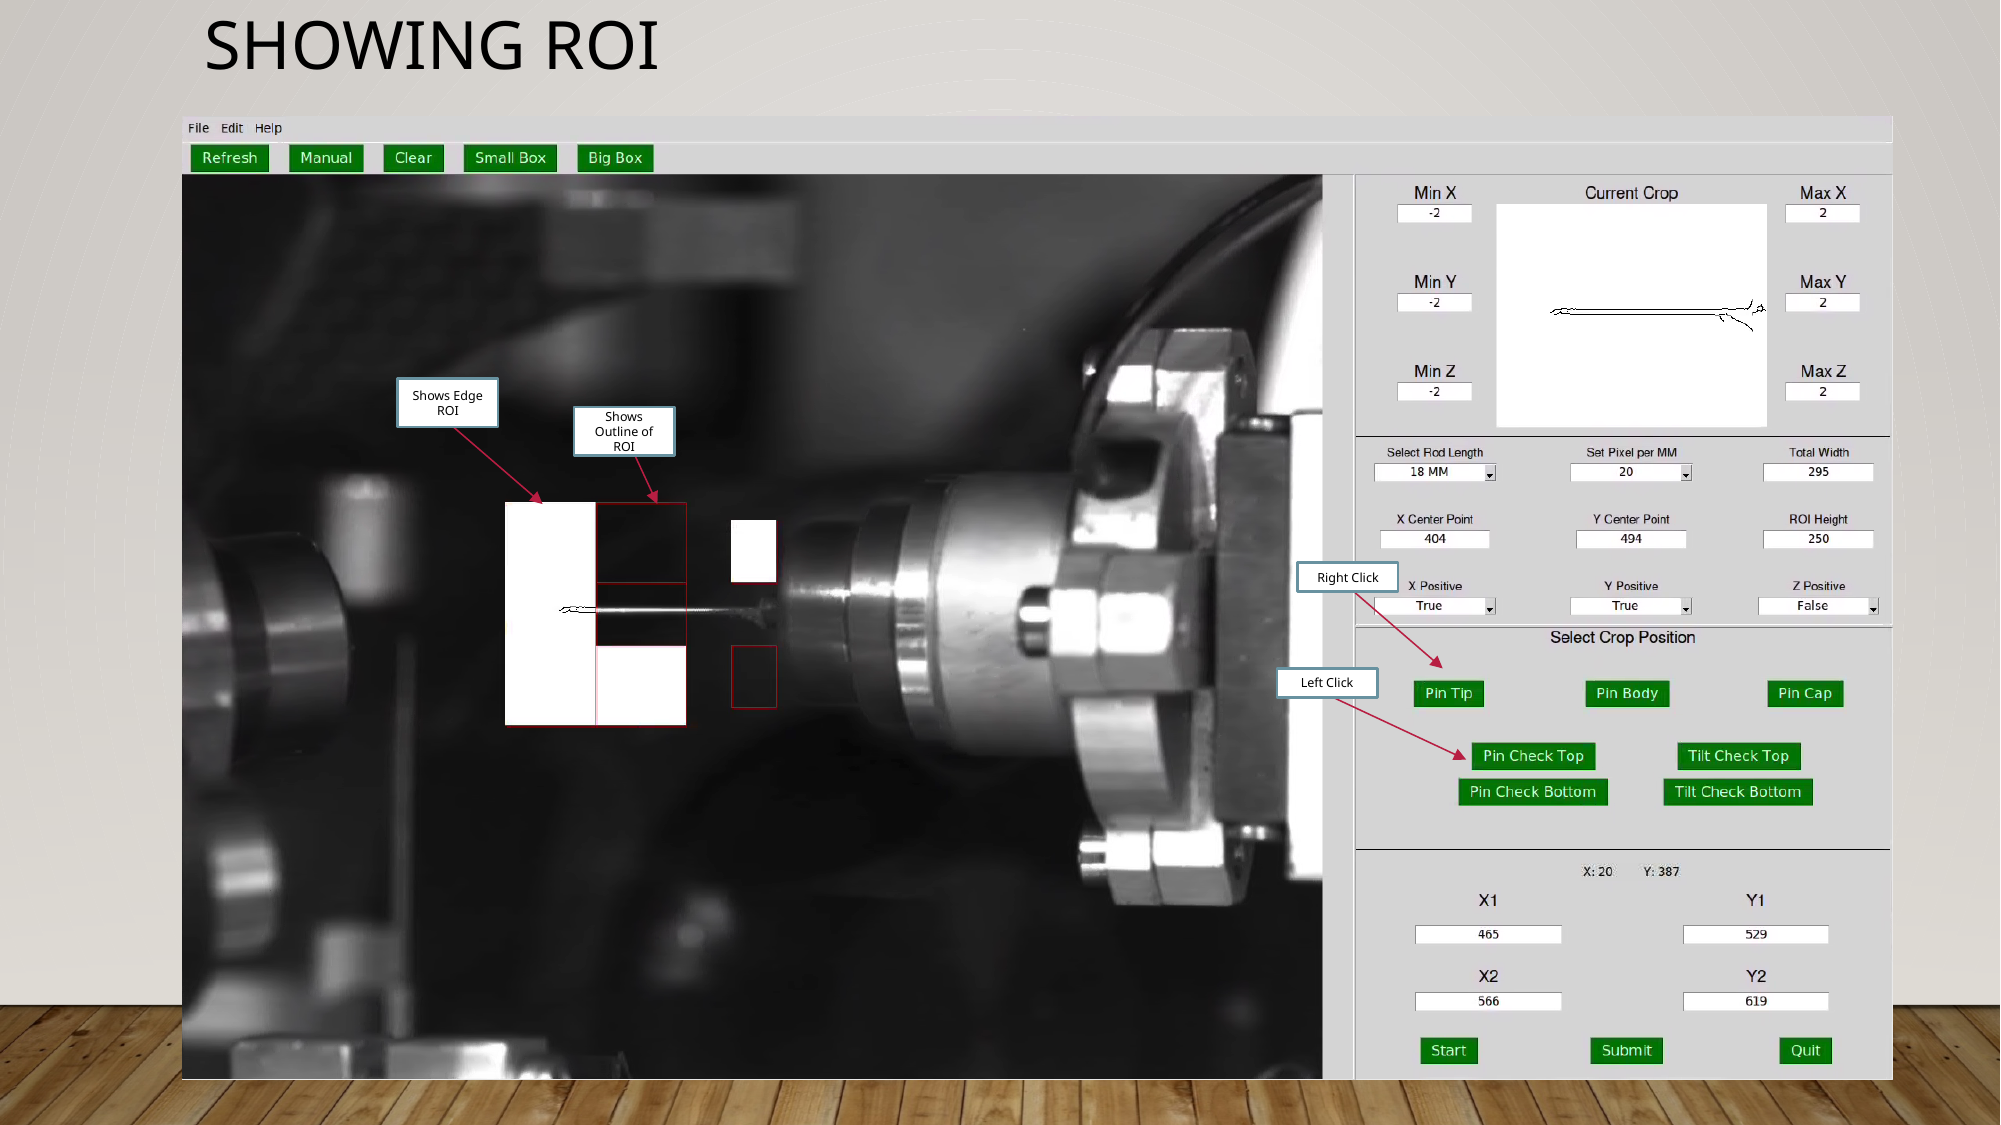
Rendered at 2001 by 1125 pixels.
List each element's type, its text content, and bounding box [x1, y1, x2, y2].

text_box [1276, 668, 1467, 760]
title Showing ROI [190, 5, 1766, 116]
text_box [397, 377, 543, 505]
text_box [573, 406, 675, 505]
picture [0, 1005, 2000, 1125]
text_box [1297, 562, 1443, 668]
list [182, 116, 1894, 1081]
